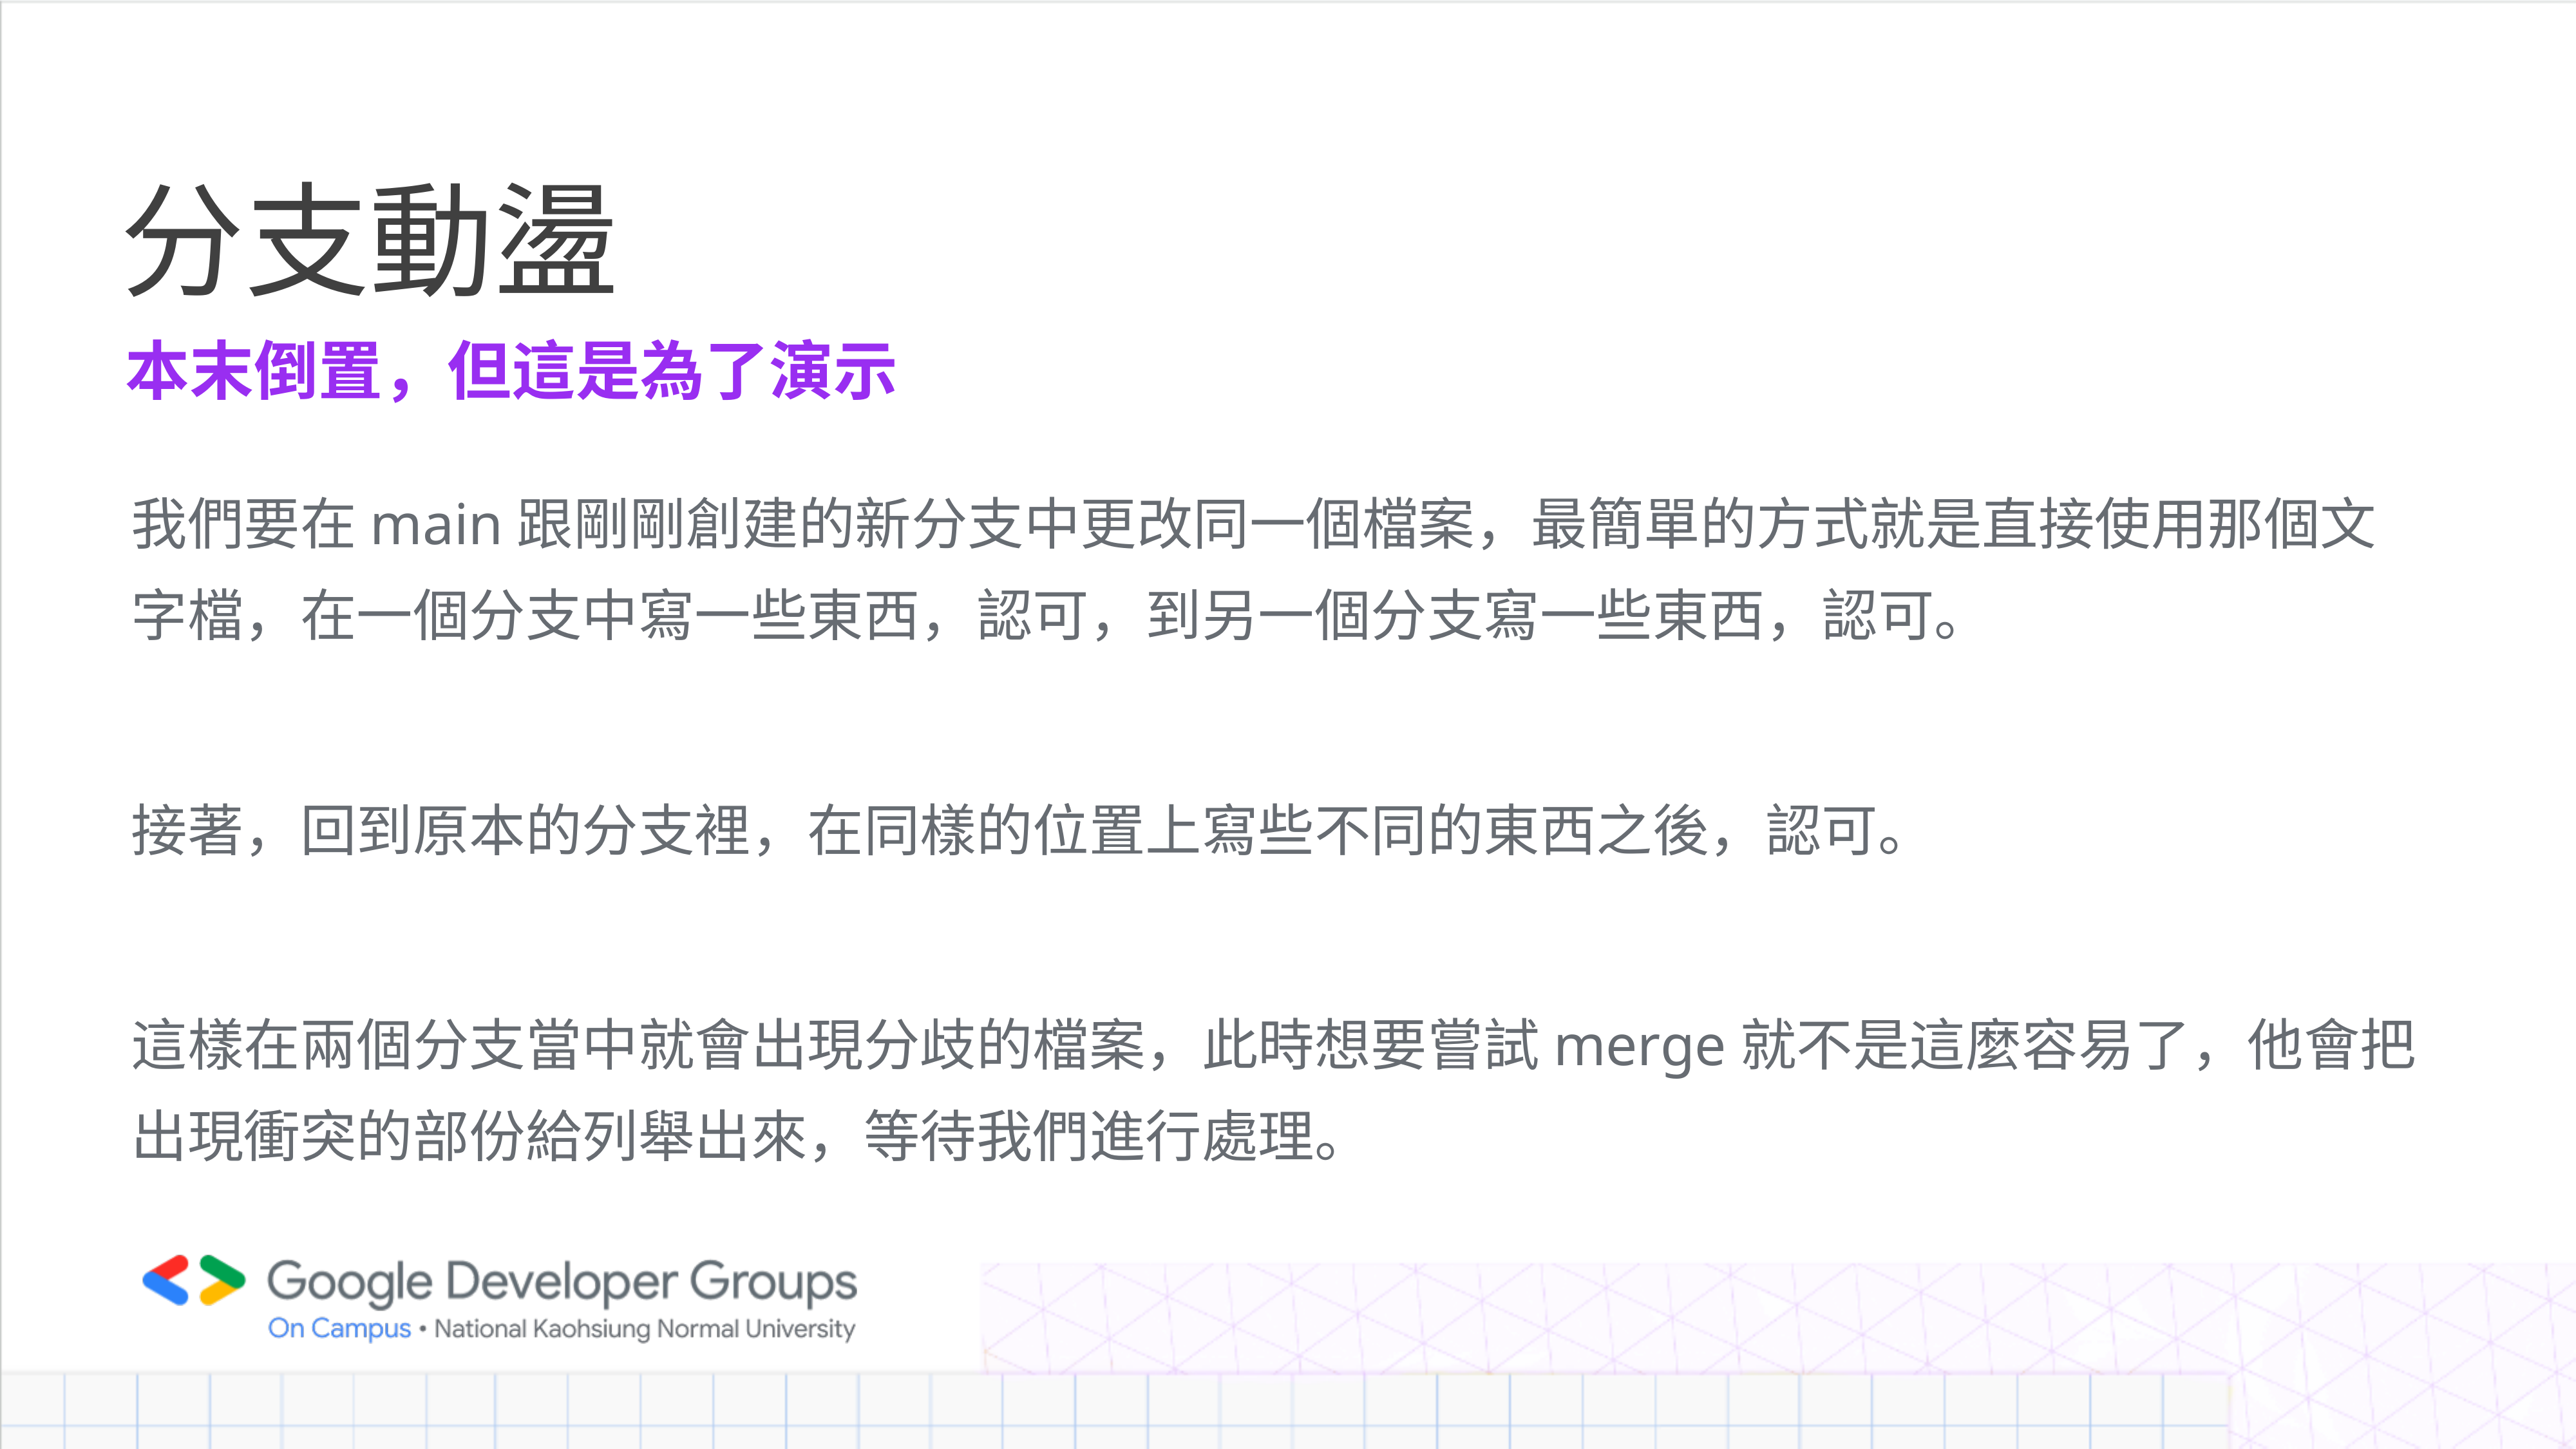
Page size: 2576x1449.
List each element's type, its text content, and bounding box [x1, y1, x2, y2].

subtitle 本末倒置，但這是為了演示 [115, 320, 2441, 1180]
list 我們要在main跟剛剛創建的新分支中更改同一個檔案，最簡單的方式就是直接使用那個文字檔，在一個分支中寫一些東西，認可，到另一個分支寫一些東西，認可。 接著，回到原本的分支裡，在同樣的位置上寫些不同的東西之後，認可。 這樣在兩個分支當中就會出現分歧的檔案，此時想要嘗試merge就不是這麼容易了，他會把出現衝突的部份給列舉出來，等待我們進行處理。 [121, 455, 2436, 1305]
title 分支動盪 [94, 136, 2414, 430]
picture [0, 0, 2576, 1449]
